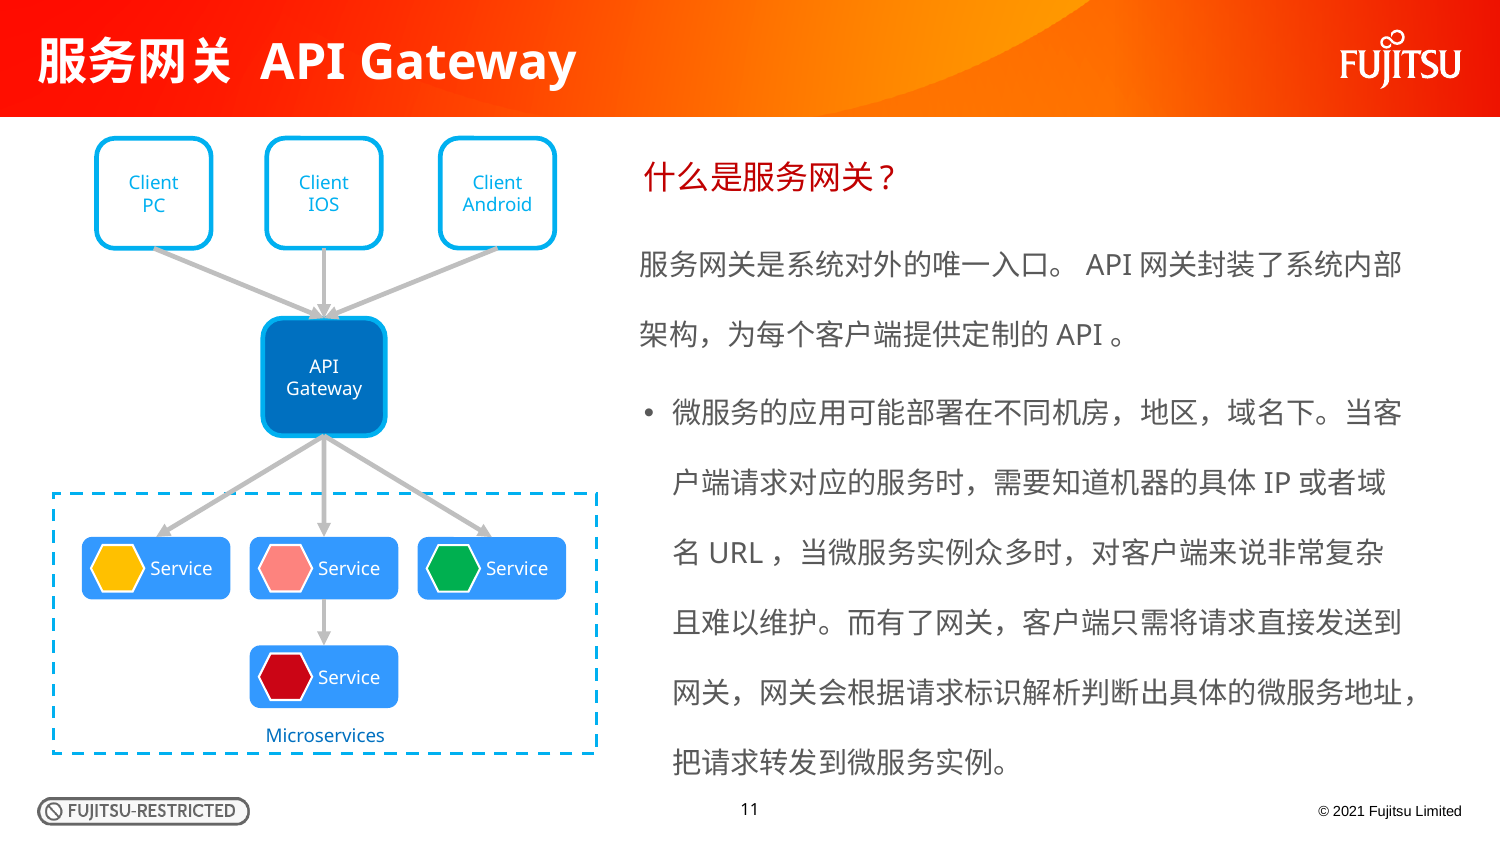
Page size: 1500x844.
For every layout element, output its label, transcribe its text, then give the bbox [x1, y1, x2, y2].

slide_number 11 [705, 800, 795, 821]
picture [0, 0, 1153, 117]
picture [37, 797, 250, 826]
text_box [53, 138, 597, 754]
title 服务网关 API Gateway [37, 38, 1308, 90]
text_box 服务网关是系统对外的唯一入口。API网关封装了系统内部架构，为每个客户端提供定制的API。 [625, 204, 1419, 359]
text_box 什么是服务网关? [629, 153, 1273, 204]
footer © 2021 Fujitsu Limited [1272, 801, 1462, 820]
text_box 微服务的应用可能部署在不同机房，地区，域名下。当客户端请求对应的服务时，需要知道机器的具体IP或者域名URL，当微服务实例众多时，对客户端来说非常复杂且难以维护。而有了网关，客户端只需将请求直接发送到网关，网关会根据请求标识解析判断出具体的微服务地址，把请求转发到微服务实例。 [629, 352, 1423, 787]
